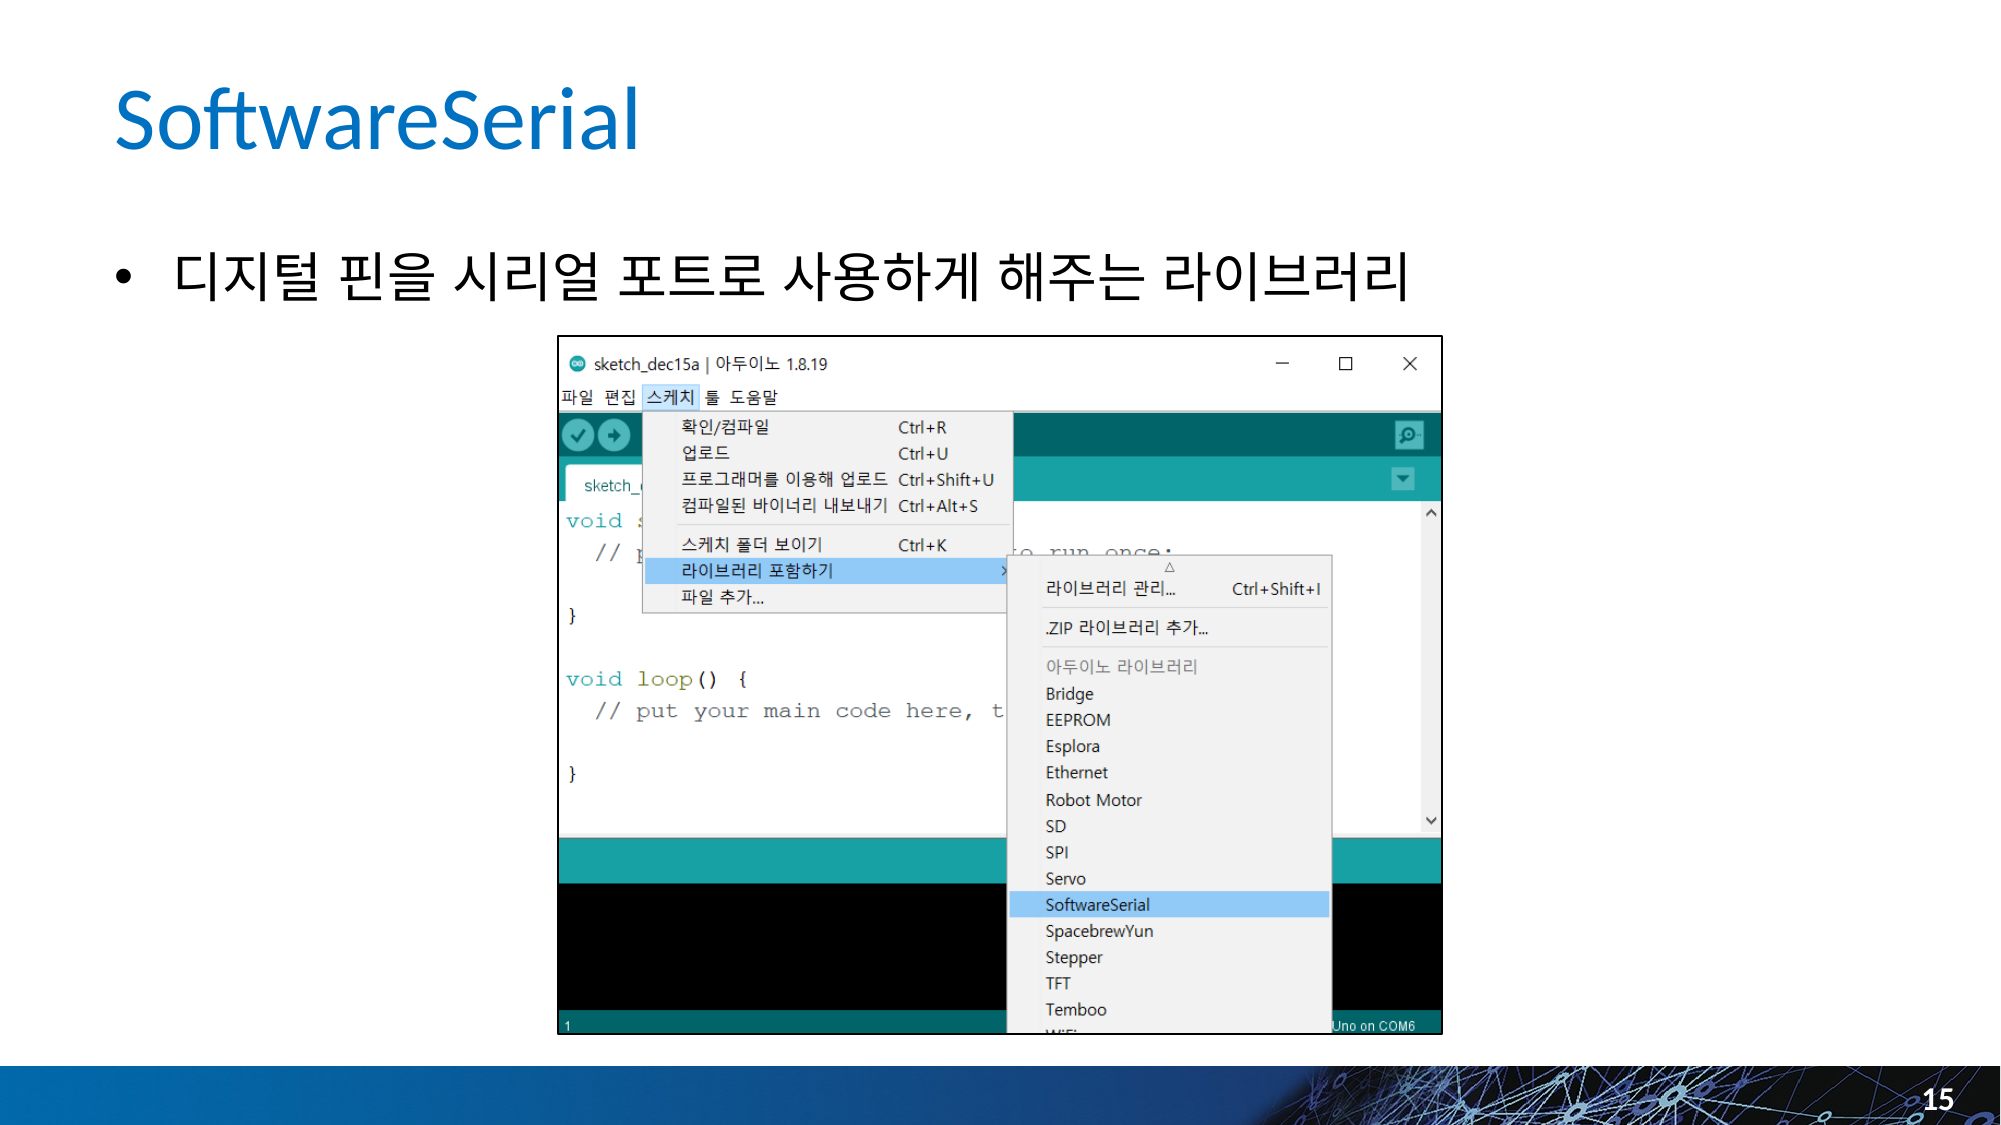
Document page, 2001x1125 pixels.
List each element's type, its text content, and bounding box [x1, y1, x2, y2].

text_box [557, 335, 1443, 1035]
title SoftwareSerial [99, 45, 1745, 200]
list 디지털 핀을 시리얼 포트로 사용하게 해주는 라이브러리 [99, 235, 1900, 1050]
picture [0, 1066, 2001, 1125]
slide_number 15 [1519, 1067, 1970, 1125]
